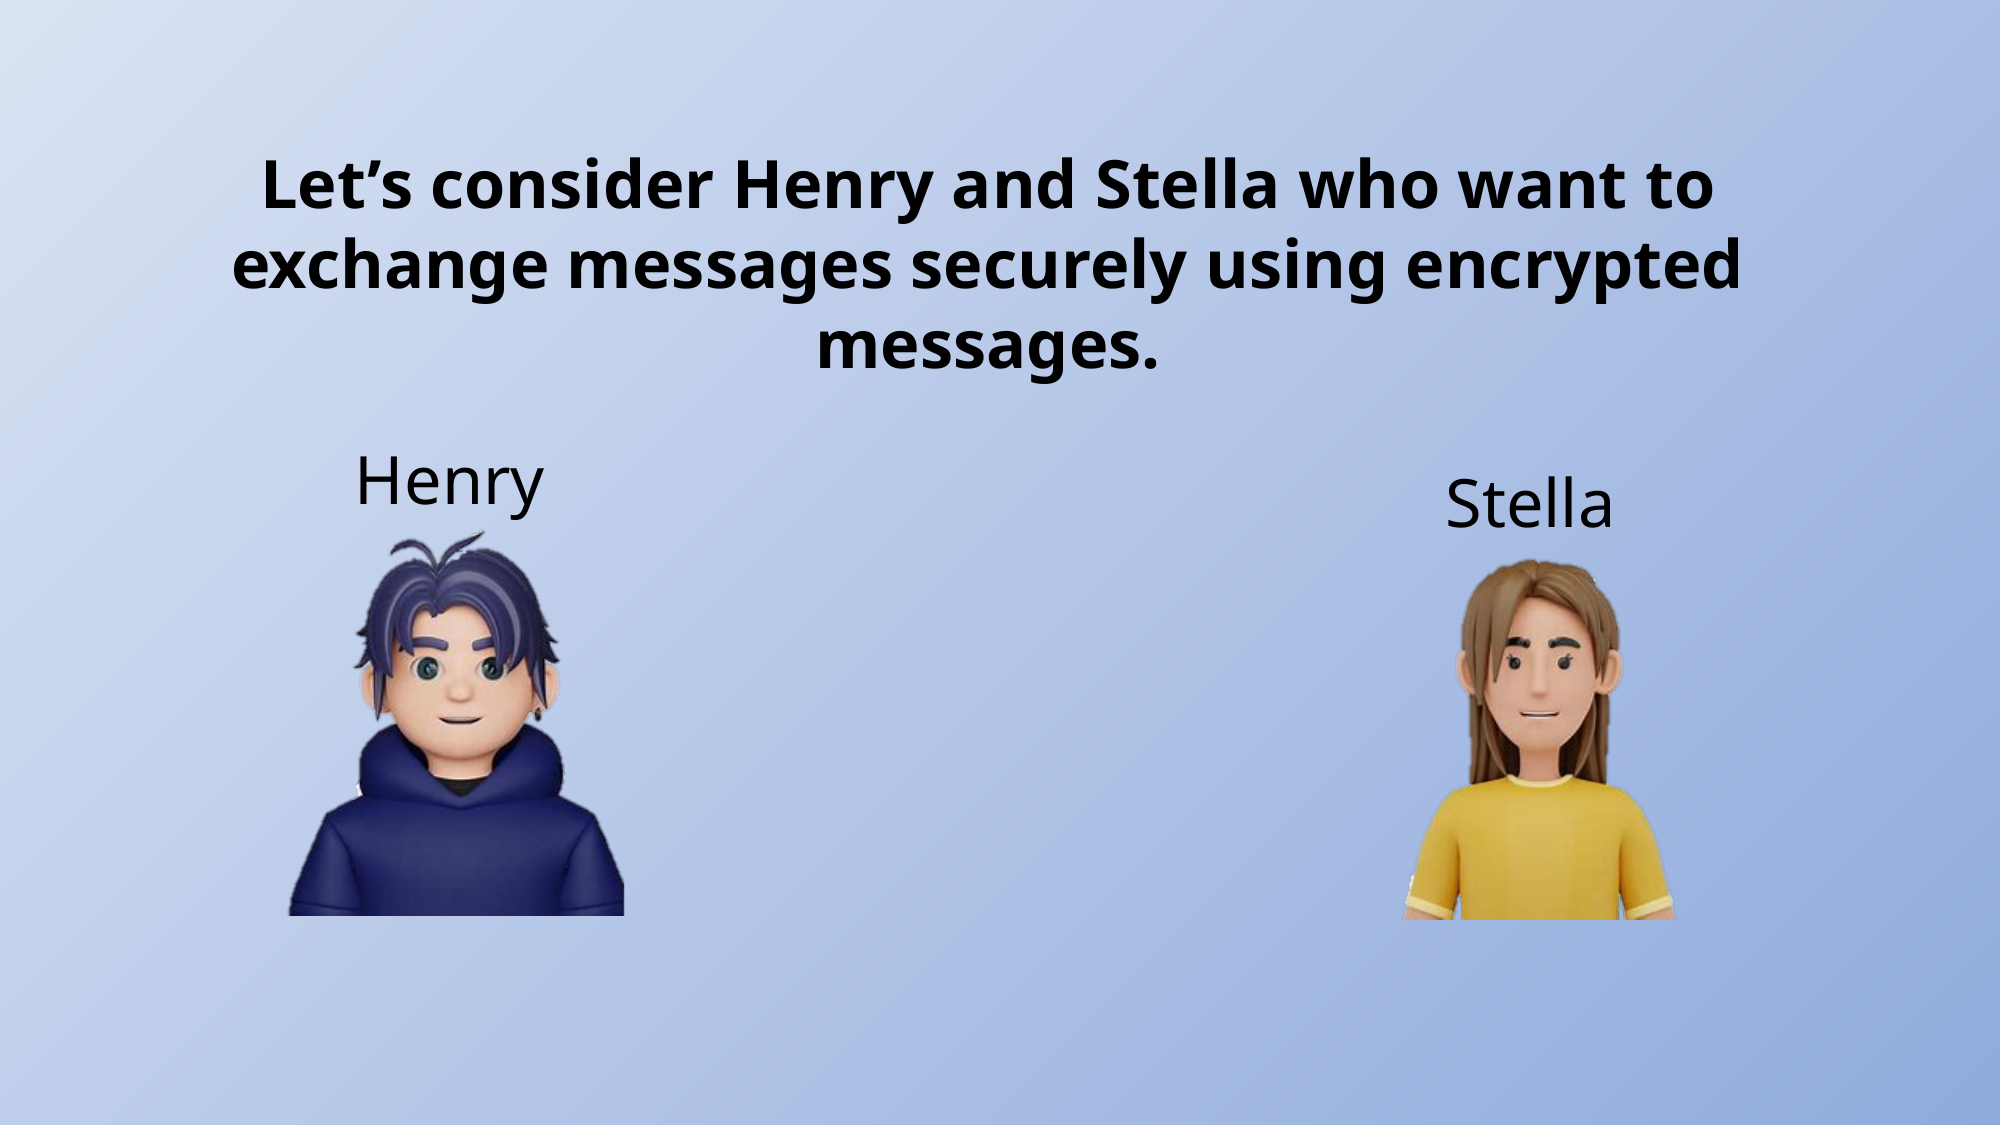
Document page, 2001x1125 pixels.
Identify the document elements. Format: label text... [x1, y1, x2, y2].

picture [252, 513, 654, 916]
text_box Let’s consider Henry and Stella who want to exchange messages securely using encrypted messages. [115, 134, 1861, 390]
text_box Henry [299, 430, 600, 513]
text_box Stella [1380, 453, 1681, 548]
picture [1351, 549, 1723, 920]
